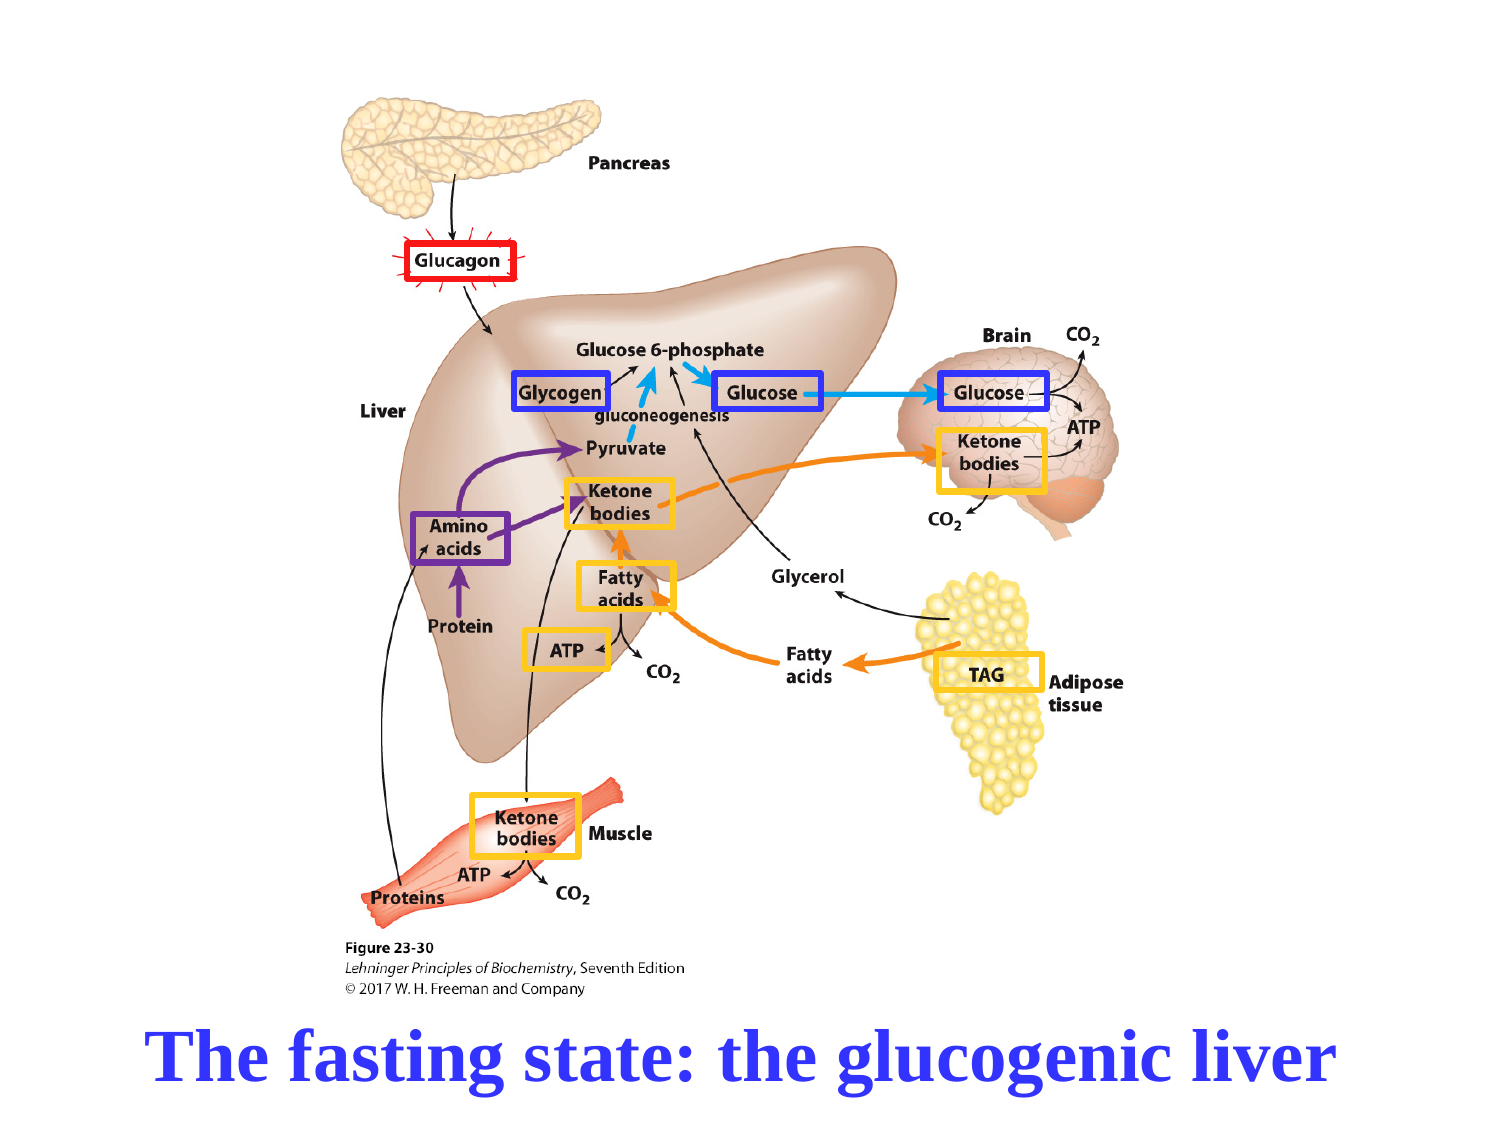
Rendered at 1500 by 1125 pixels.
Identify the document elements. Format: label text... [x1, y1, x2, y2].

picture [336, 89, 1136, 1000]
text_box The fasting state: the glucogenic liver [130, 999, 1354, 1105]
